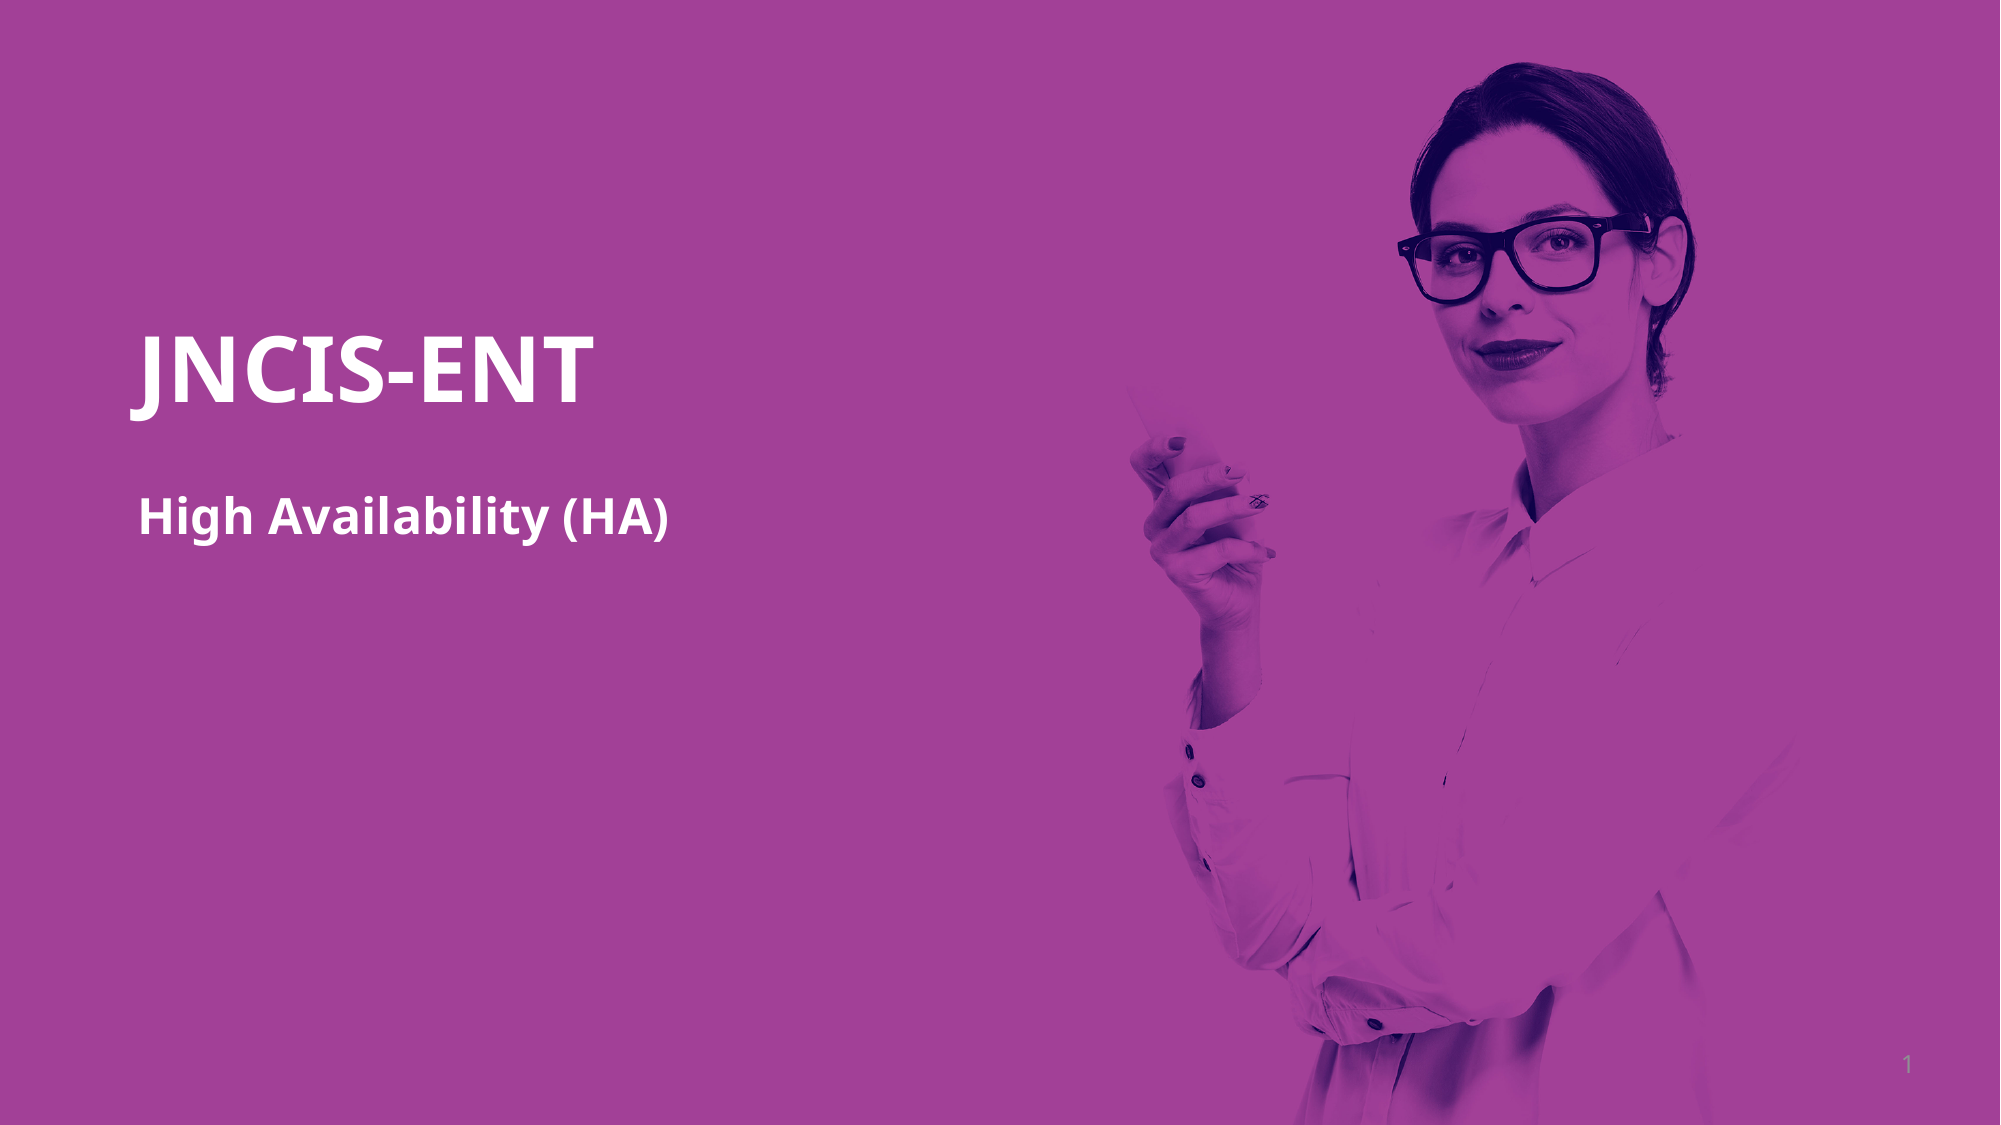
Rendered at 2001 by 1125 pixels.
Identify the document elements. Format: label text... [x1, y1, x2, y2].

title JNCIS-ENT [137, 38, 1157, 430]
picture [0, 0, 2000, 1125]
slide_number 1 [1412, 1035, 1931, 1096]
subtitle High Availability (HA) [137, 483, 1157, 756]
